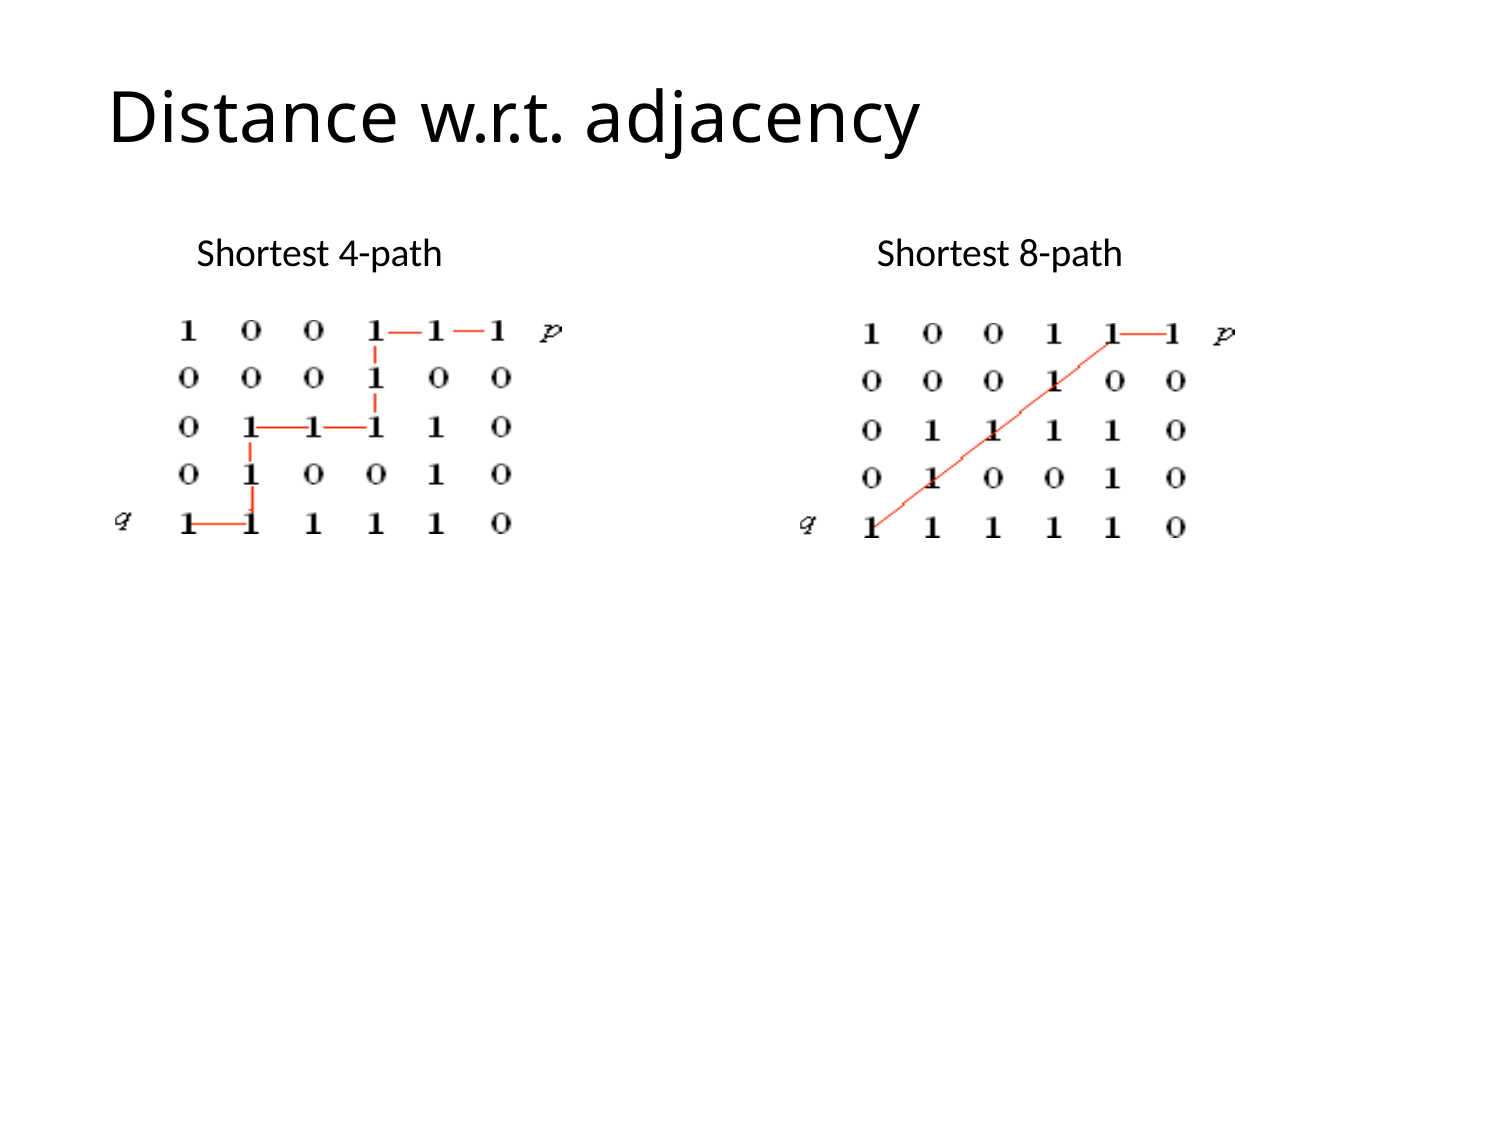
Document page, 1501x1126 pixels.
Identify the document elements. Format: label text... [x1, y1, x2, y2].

text_box Shortest 4-path [194, 224, 485, 274]
title Distance w.r.t. adjacency [105, 69, 927, 260]
text_box [115, 320, 562, 535]
text_box [800, 323, 1235, 539]
text_box Shortest 8-path [875, 224, 1165, 274]
